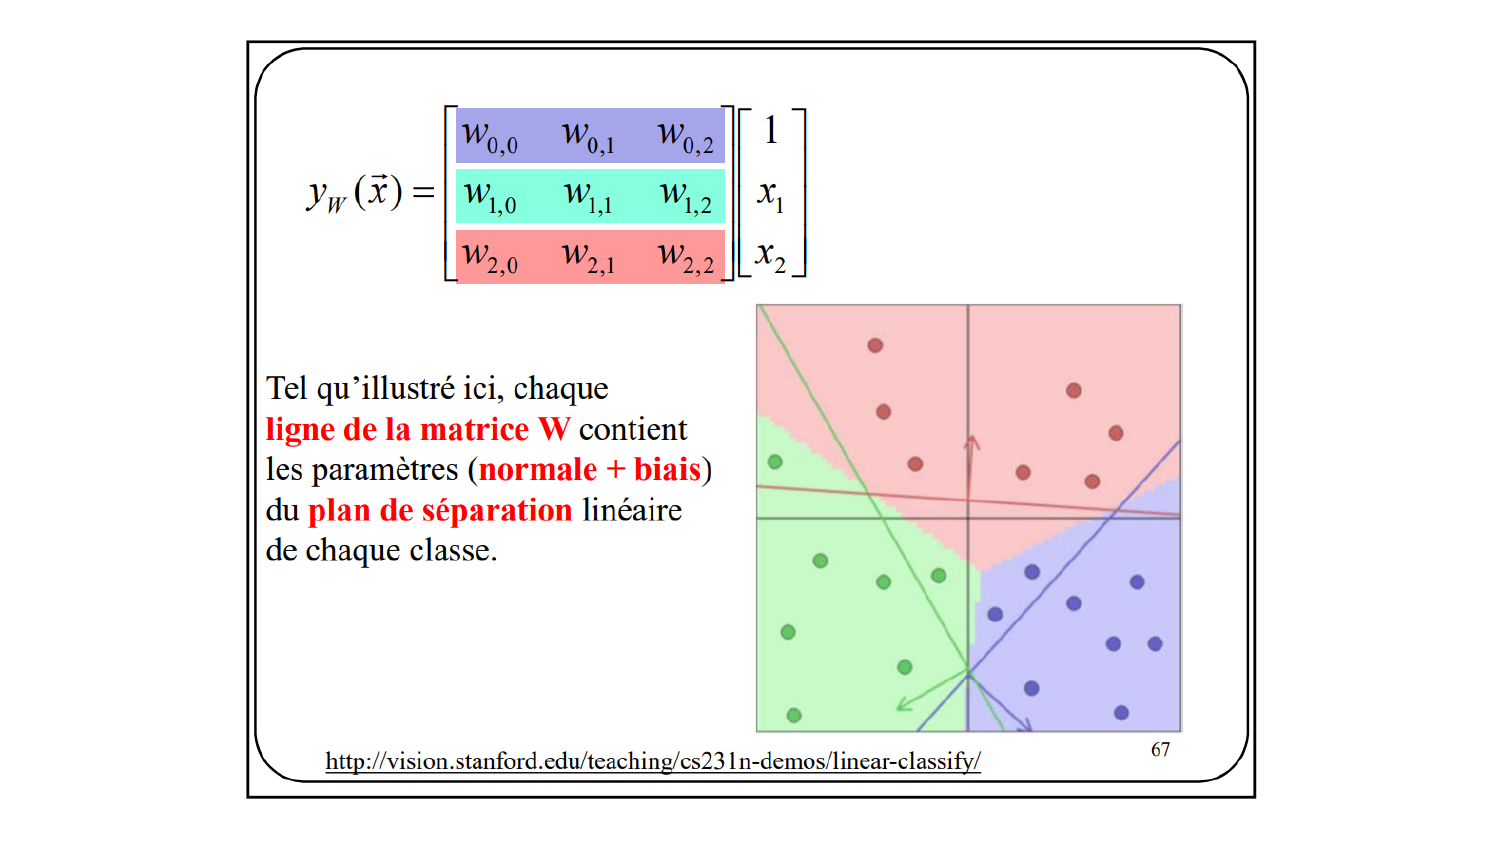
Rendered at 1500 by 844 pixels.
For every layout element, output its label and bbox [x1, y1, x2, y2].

picture [223, 24, 1277, 819]
